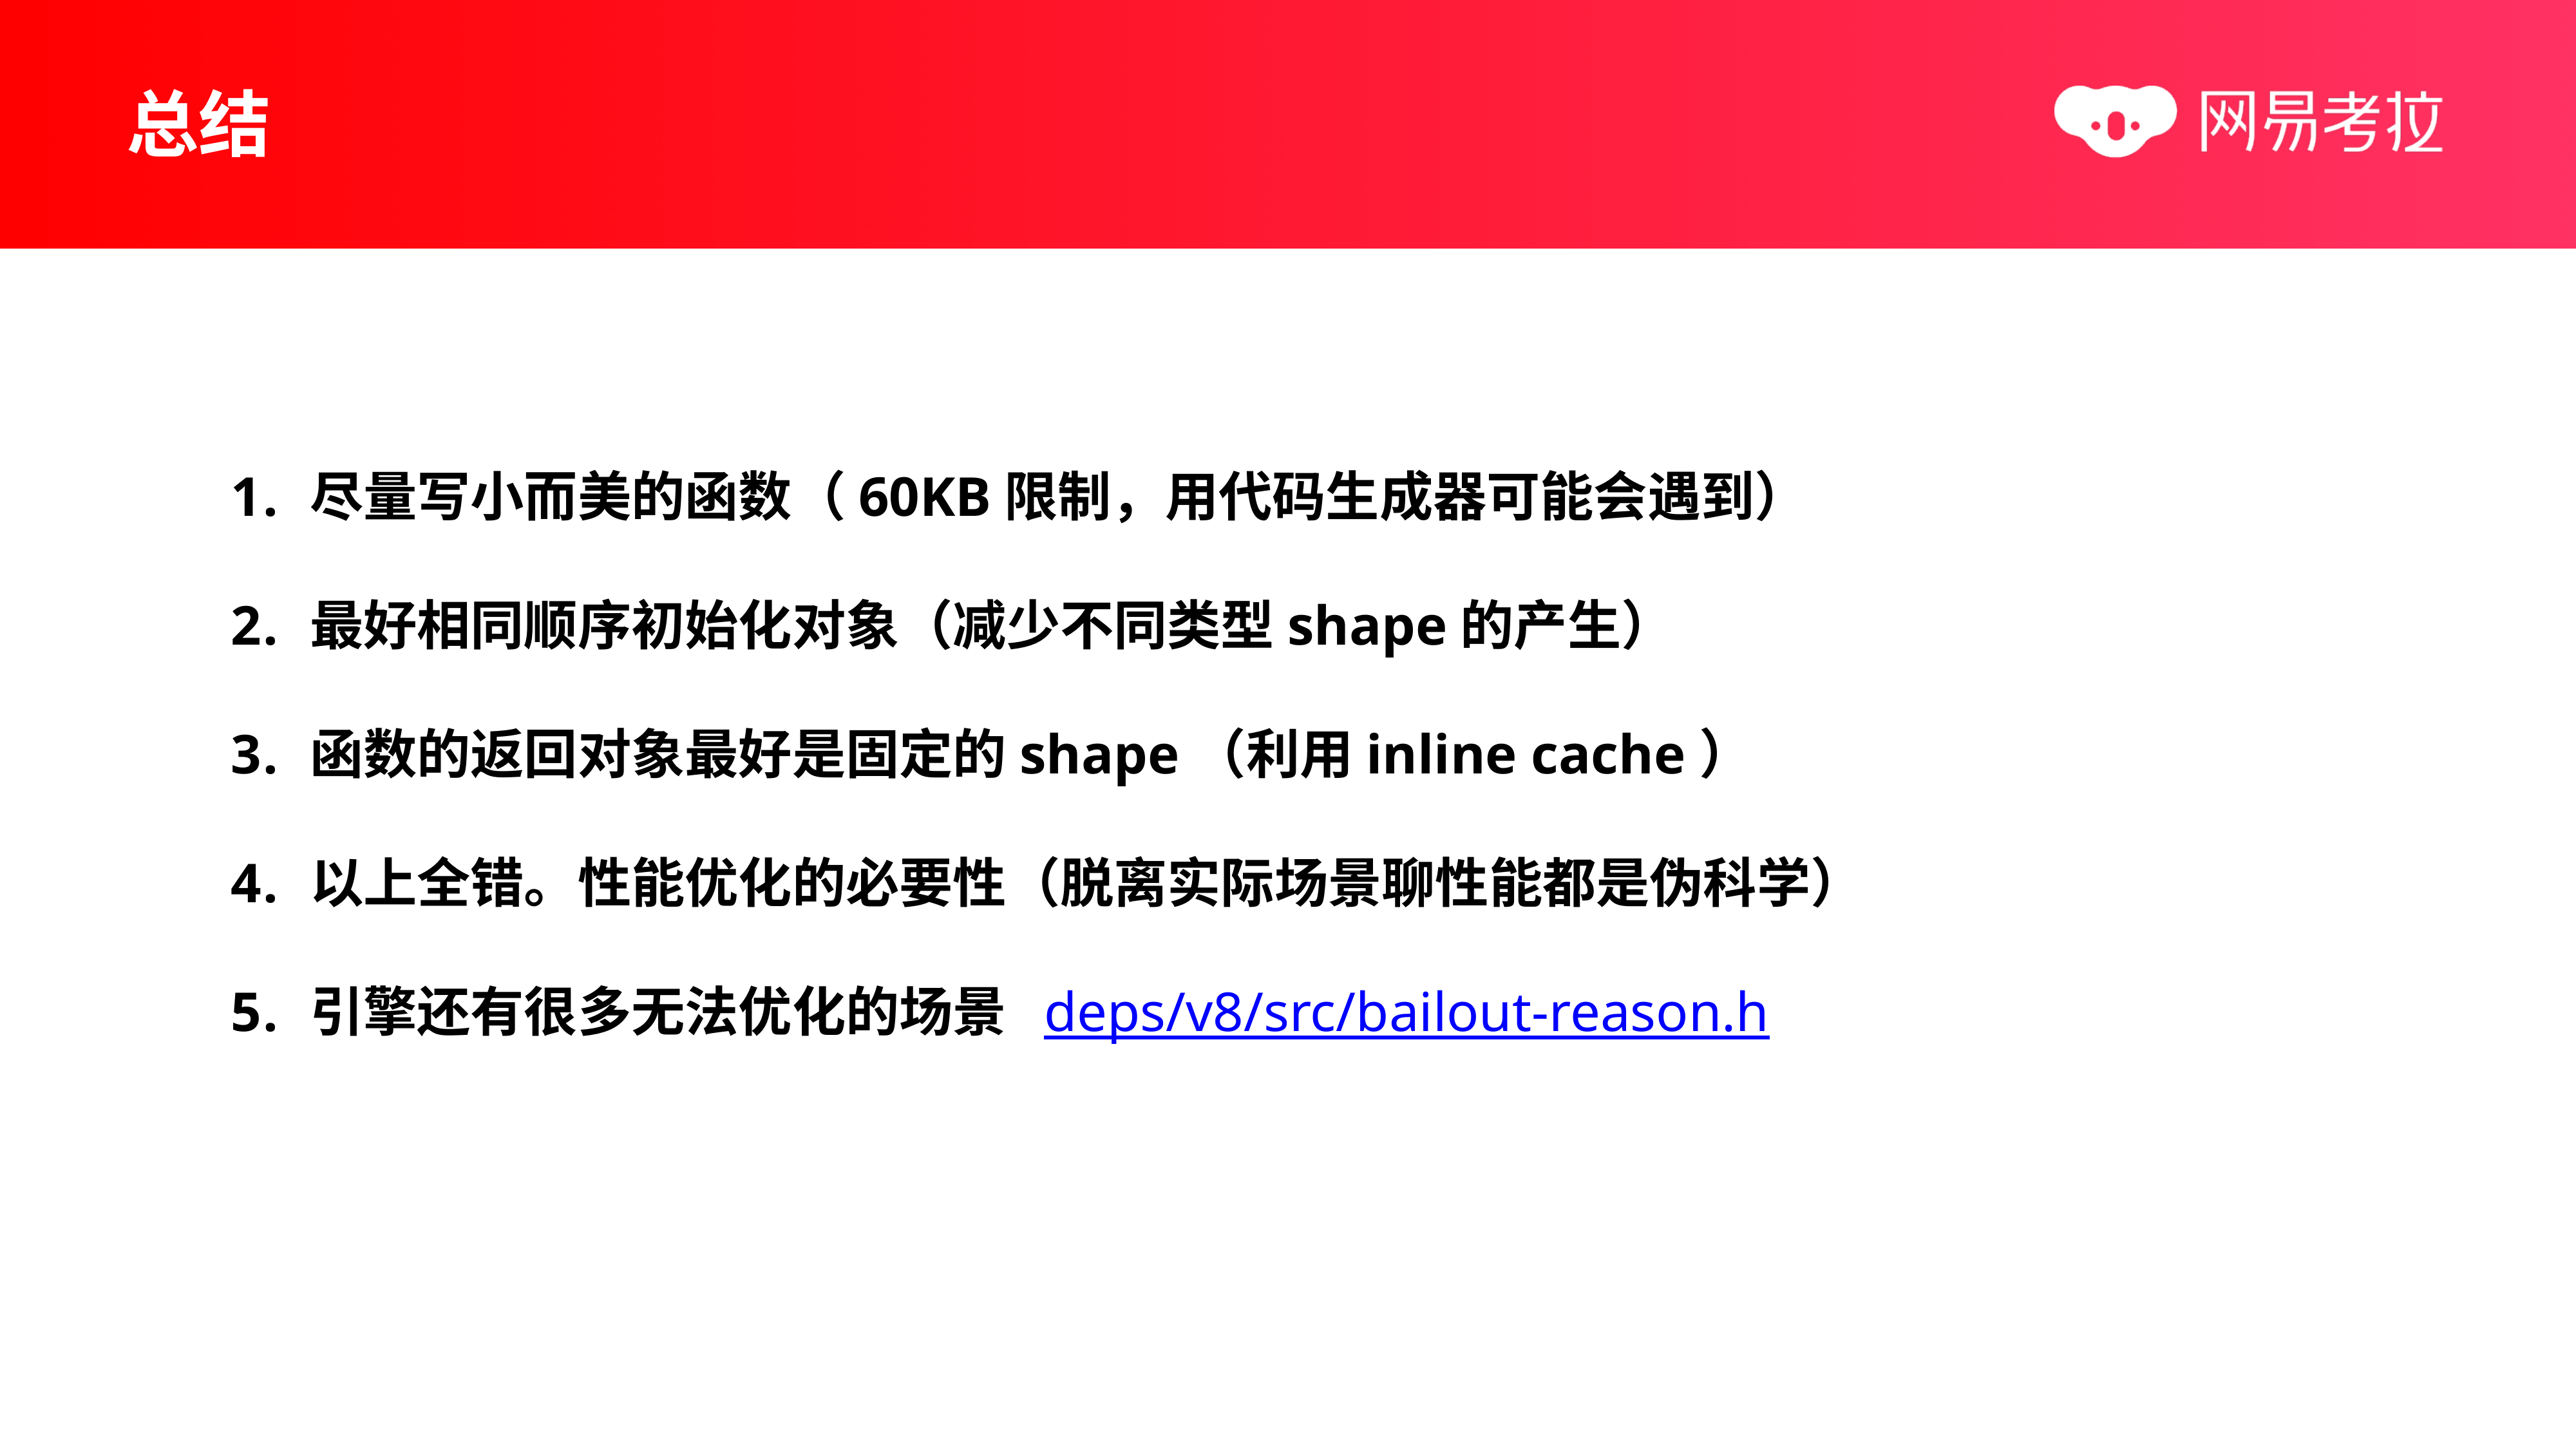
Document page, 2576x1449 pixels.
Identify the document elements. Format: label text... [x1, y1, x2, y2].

text_box 尽量写小而美的函数（60KB限制，用代码生成器可能会遇到） 最好相同顺序初始化对象（减少不同类型shape的产生） 函数的返回对象最好是固定的shape（利用inline cache） 以上全错。性能优化的必要性（脱离实际场景聊性能都是伪科学） 引擎还有很多无法优化的场景 deps/v8/src/bailout-reason.h [225, 457, 2351, 1057]
picture [0, 0, 2576, 249]
